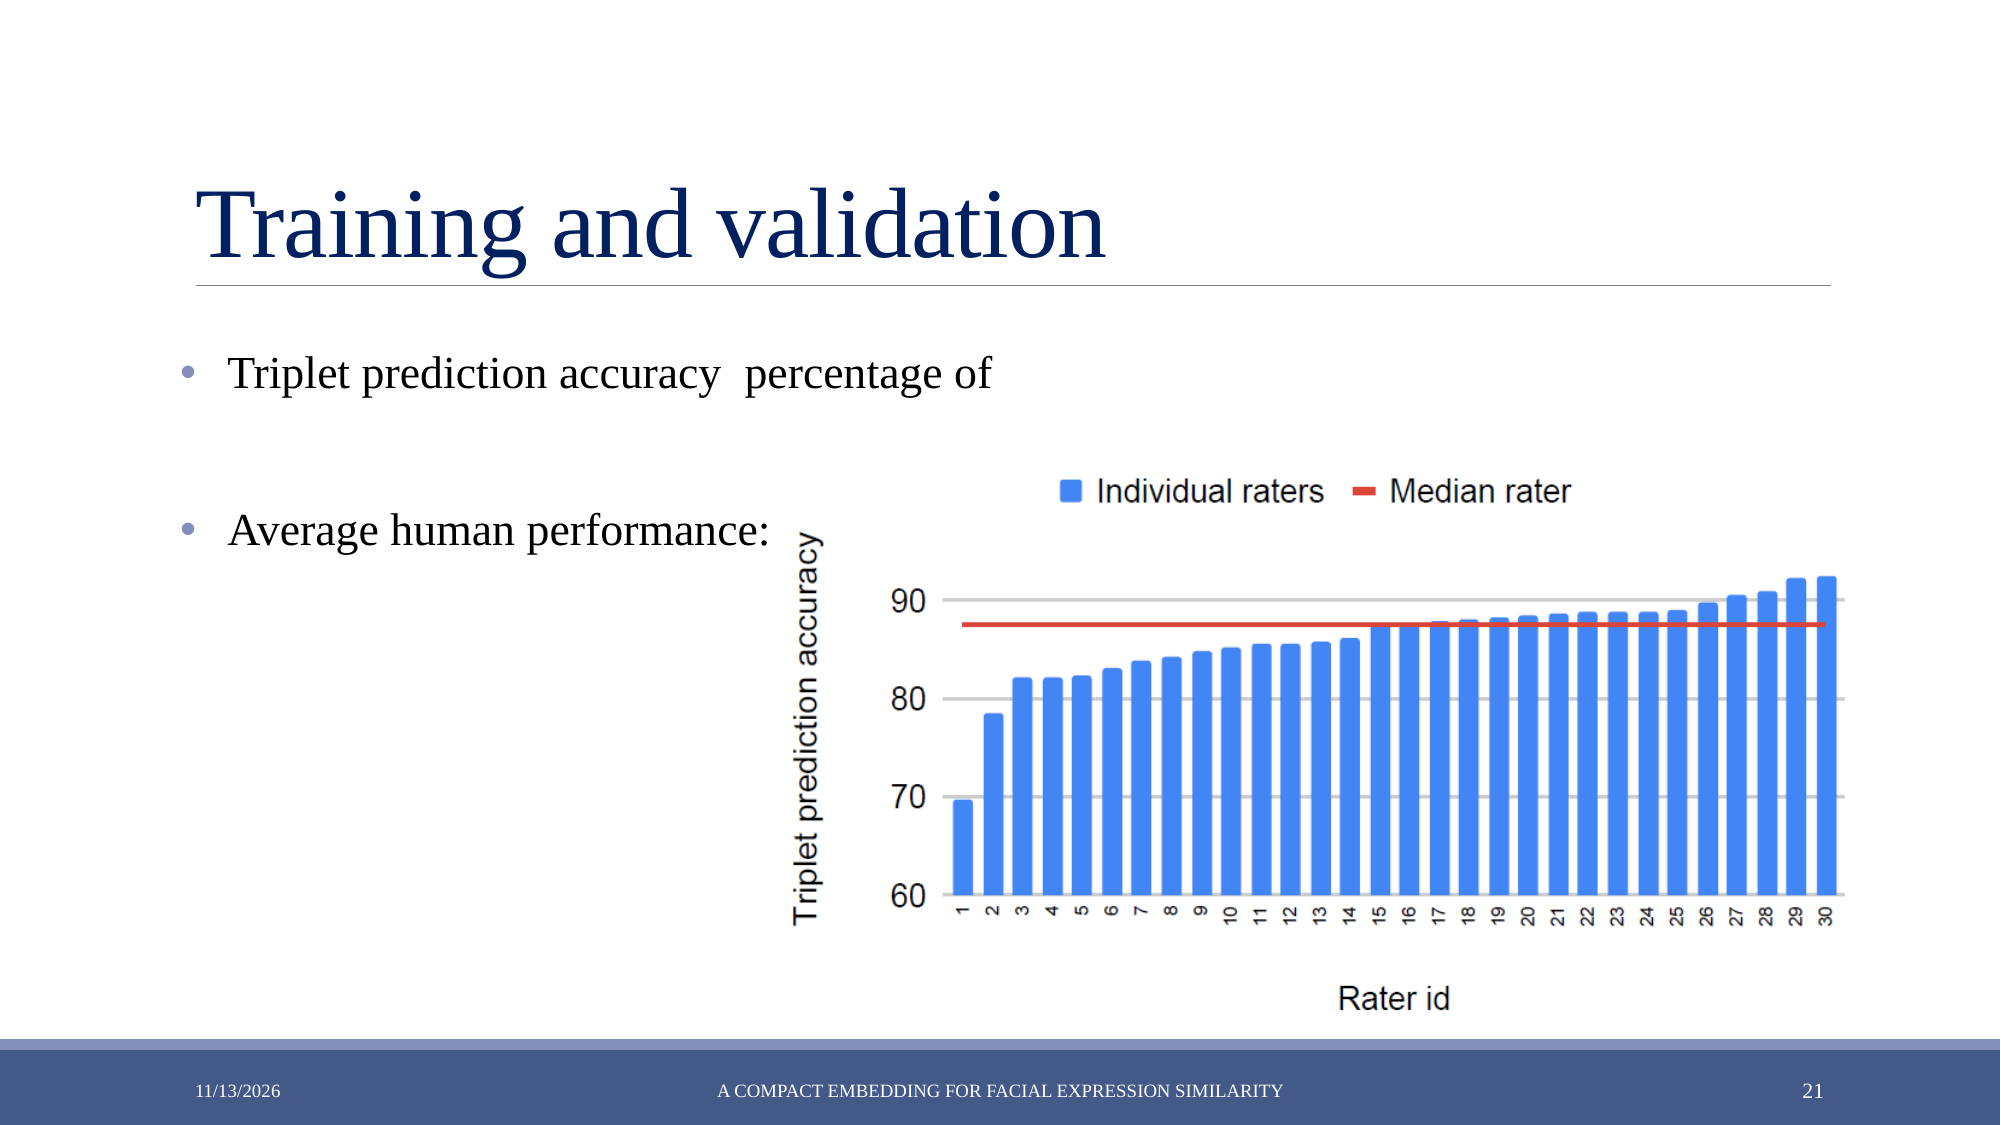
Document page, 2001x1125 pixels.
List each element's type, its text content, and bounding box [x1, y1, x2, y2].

title Training and validation [180, 47, 1830, 285]
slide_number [180, 1059, 586, 1120]
slide_number 20 [1624, 1059, 1840, 1120]
footer A Compact Embedding for Facial Expression Similarity [604, 1059, 1396, 1120]
picture [785, 457, 1858, 1021]
